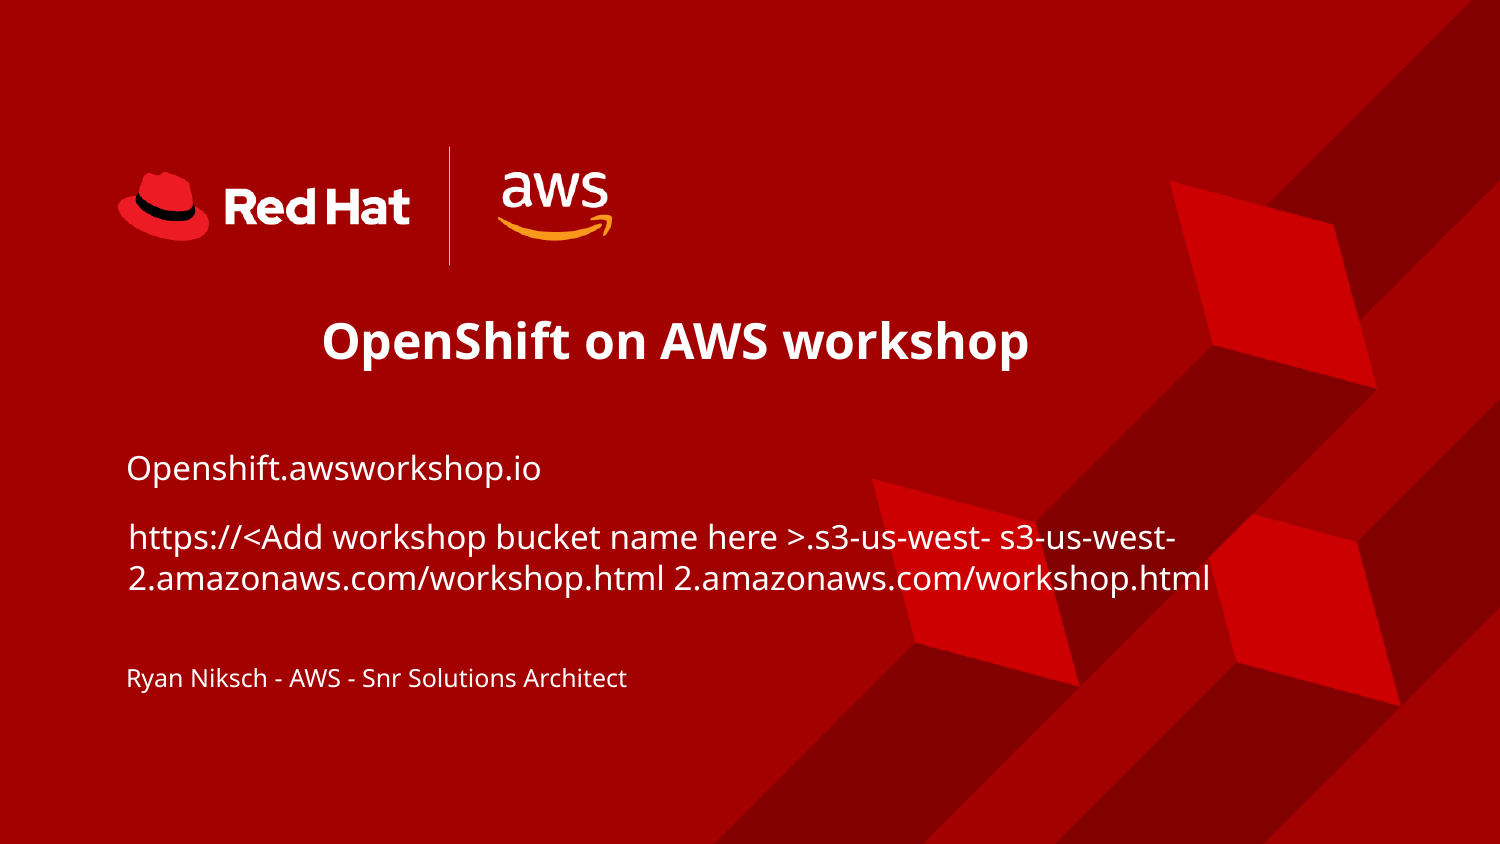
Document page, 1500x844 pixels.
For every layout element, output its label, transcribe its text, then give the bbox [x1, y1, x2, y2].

list Ryan Niksch - AWS - Snr Solutions Architect [126, 665, 802, 807]
title OpenShift on AWS workshop [321, 309, 1282, 383]
picture [0, 0, 1500, 844]
subtitle Openshift.awsworkshop.io [126, 446, 1473, 492]
text_box https://<Add workshop bucket name here >.s3-us-west- s3-us-west-2.amazonaws.com/workshop.html 2.amazonaws.com/workshop.html [128, 516, 1475, 621]
